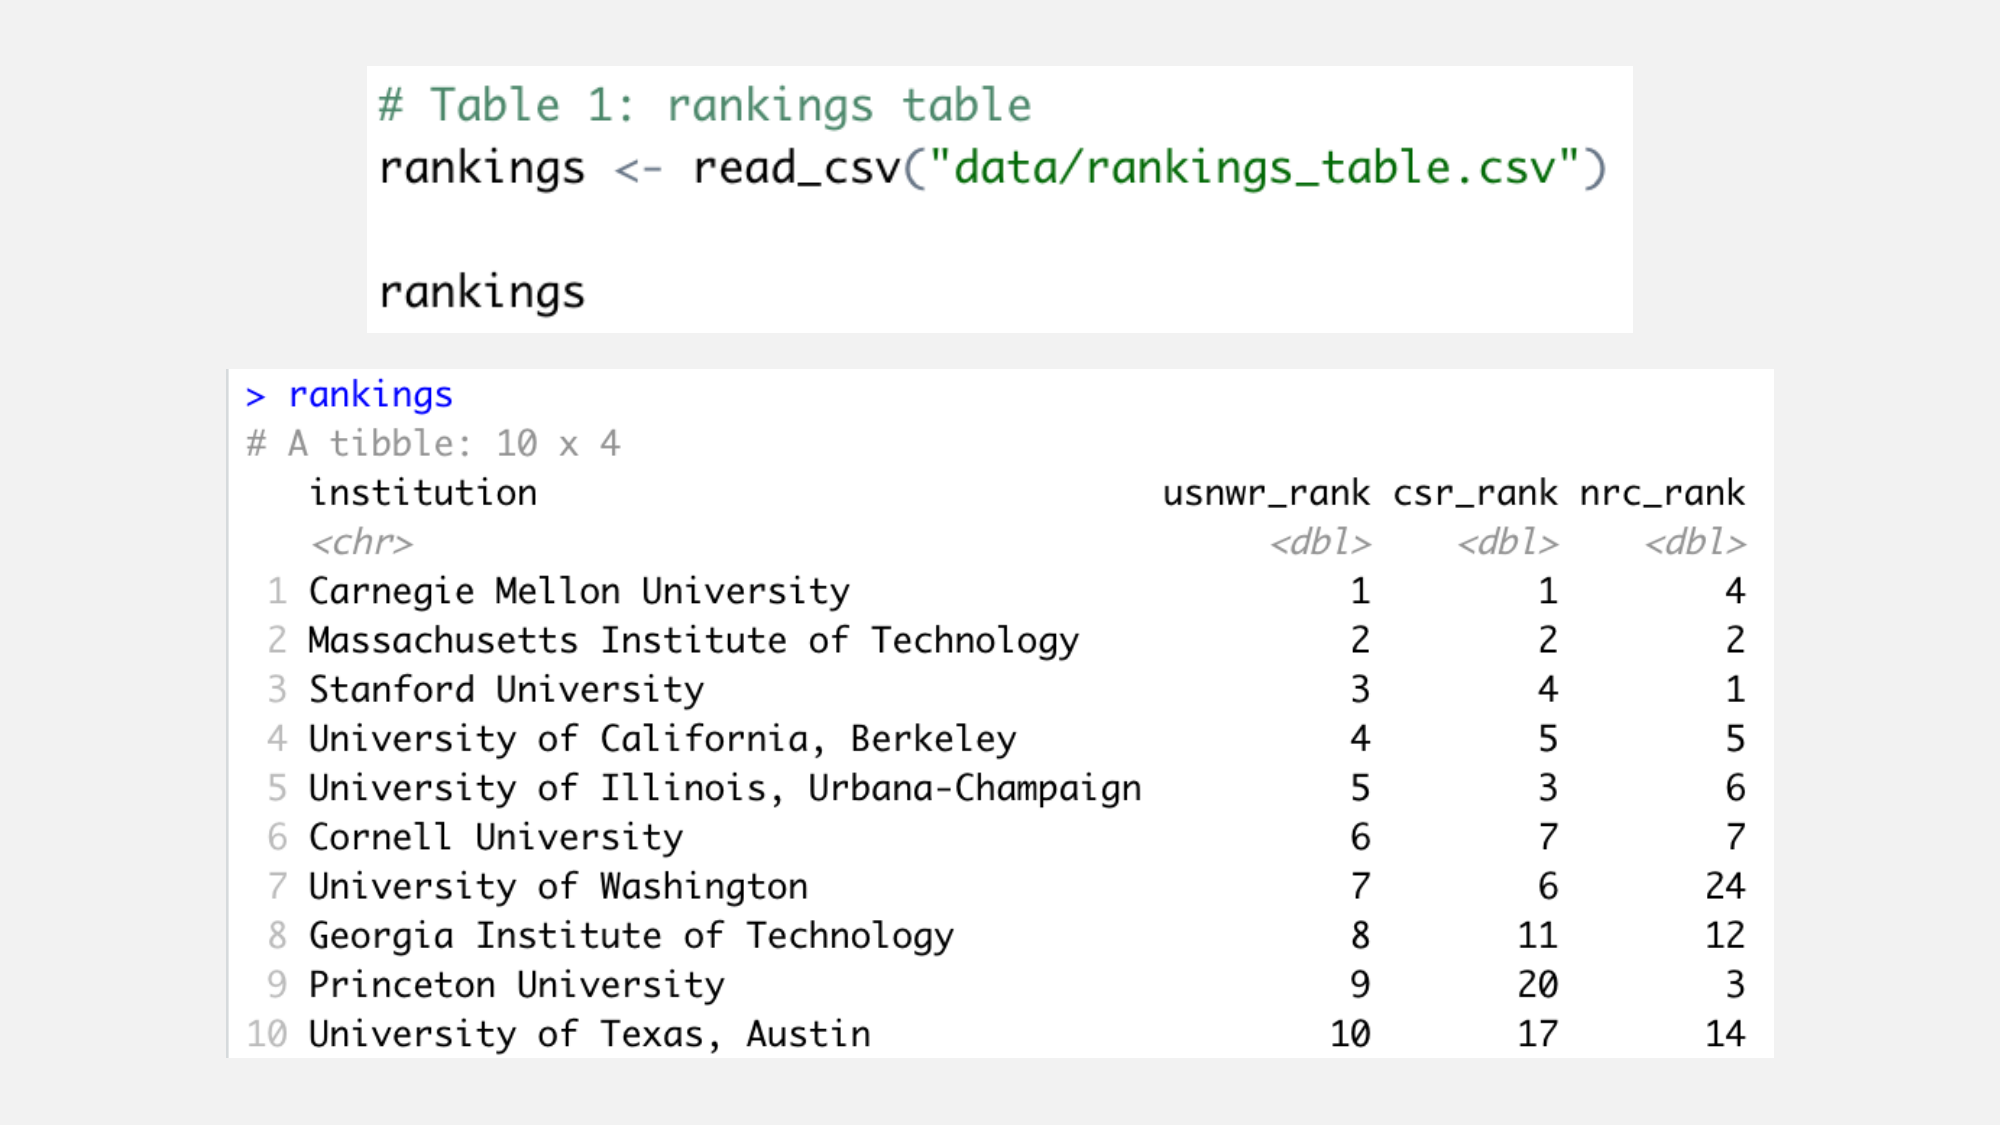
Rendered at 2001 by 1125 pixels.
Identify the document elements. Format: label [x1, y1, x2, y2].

picture [225, 369, 1774, 1058]
picture [367, 66, 1633, 333]
